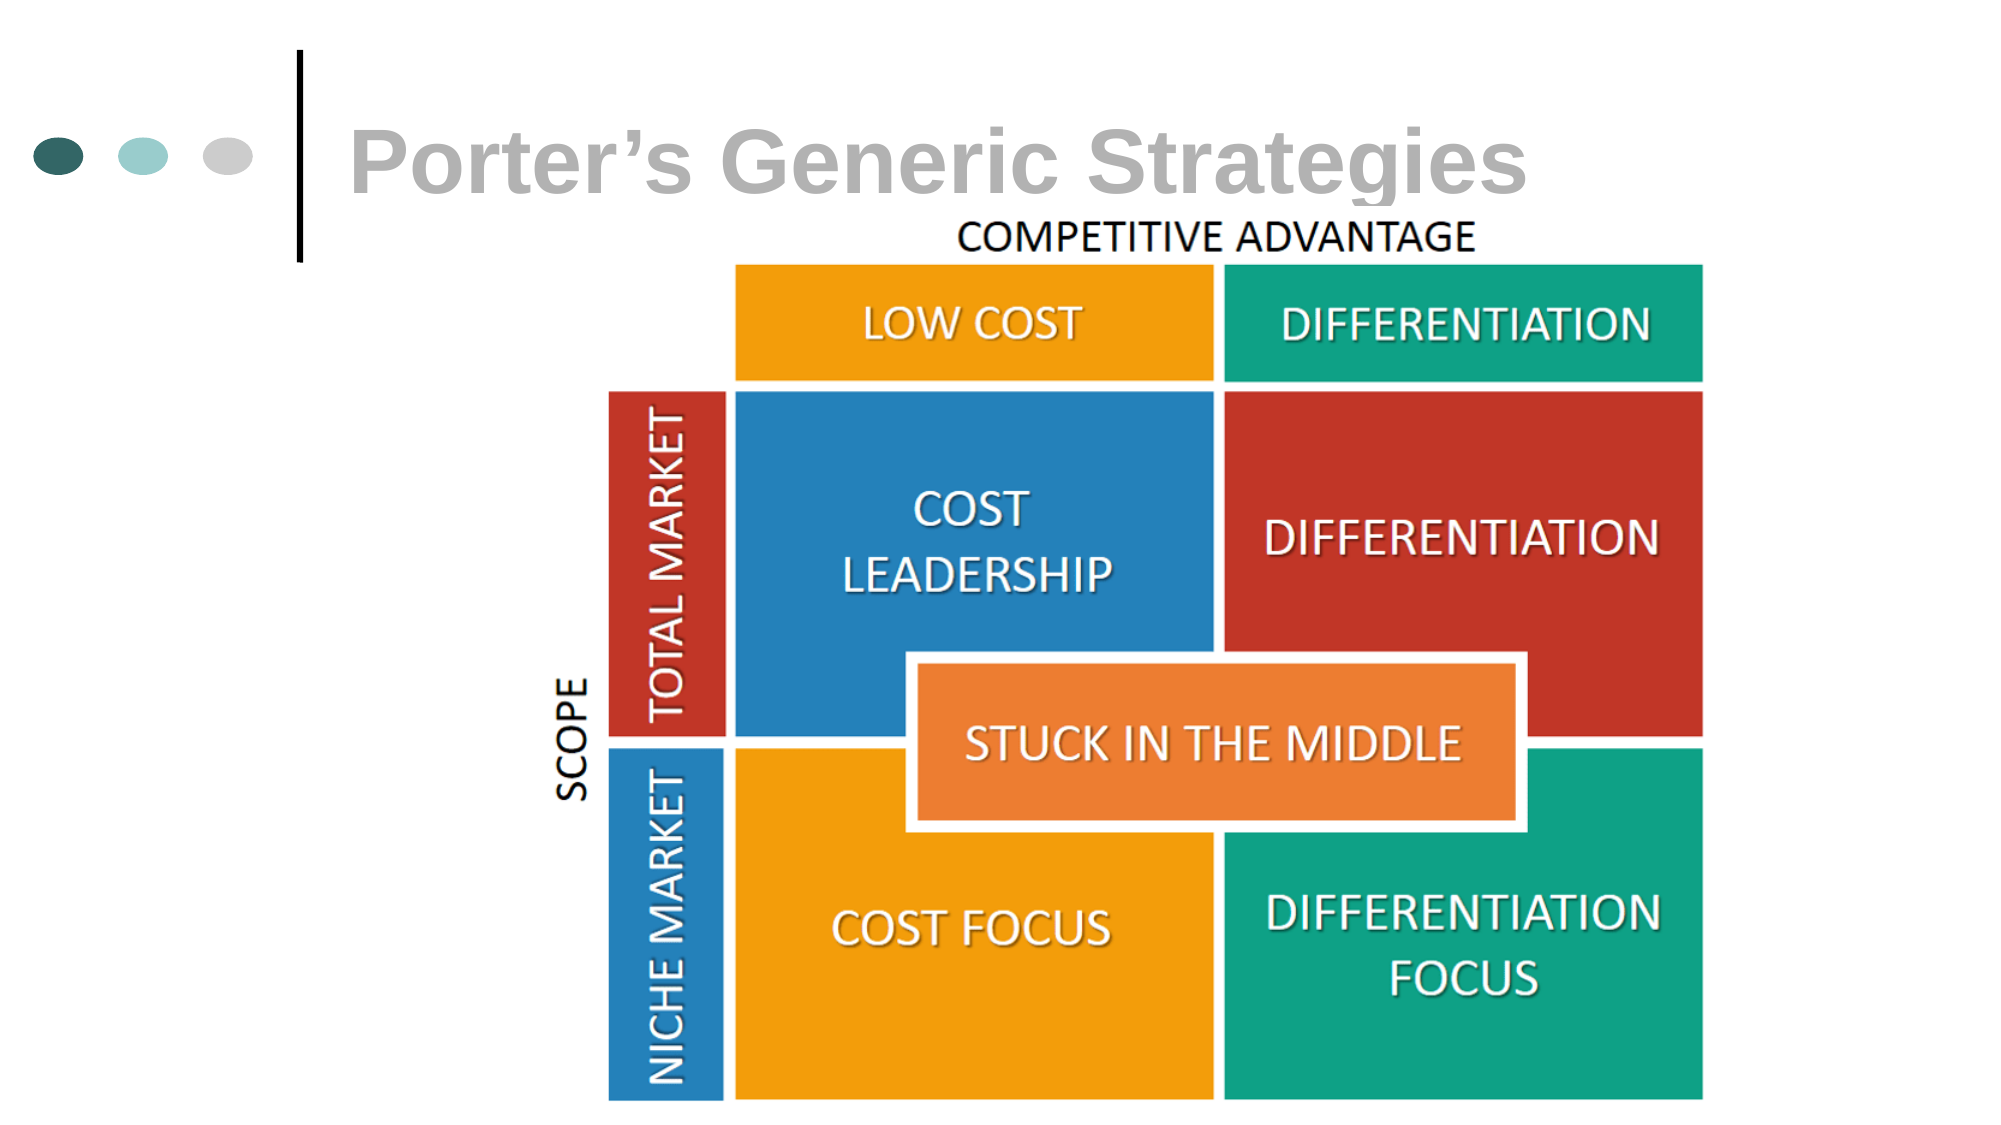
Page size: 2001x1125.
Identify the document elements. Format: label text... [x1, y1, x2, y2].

picture [364, 206, 2000, 1125]
title Porter’s Generic Strategies [333, 31, 1867, 282]
